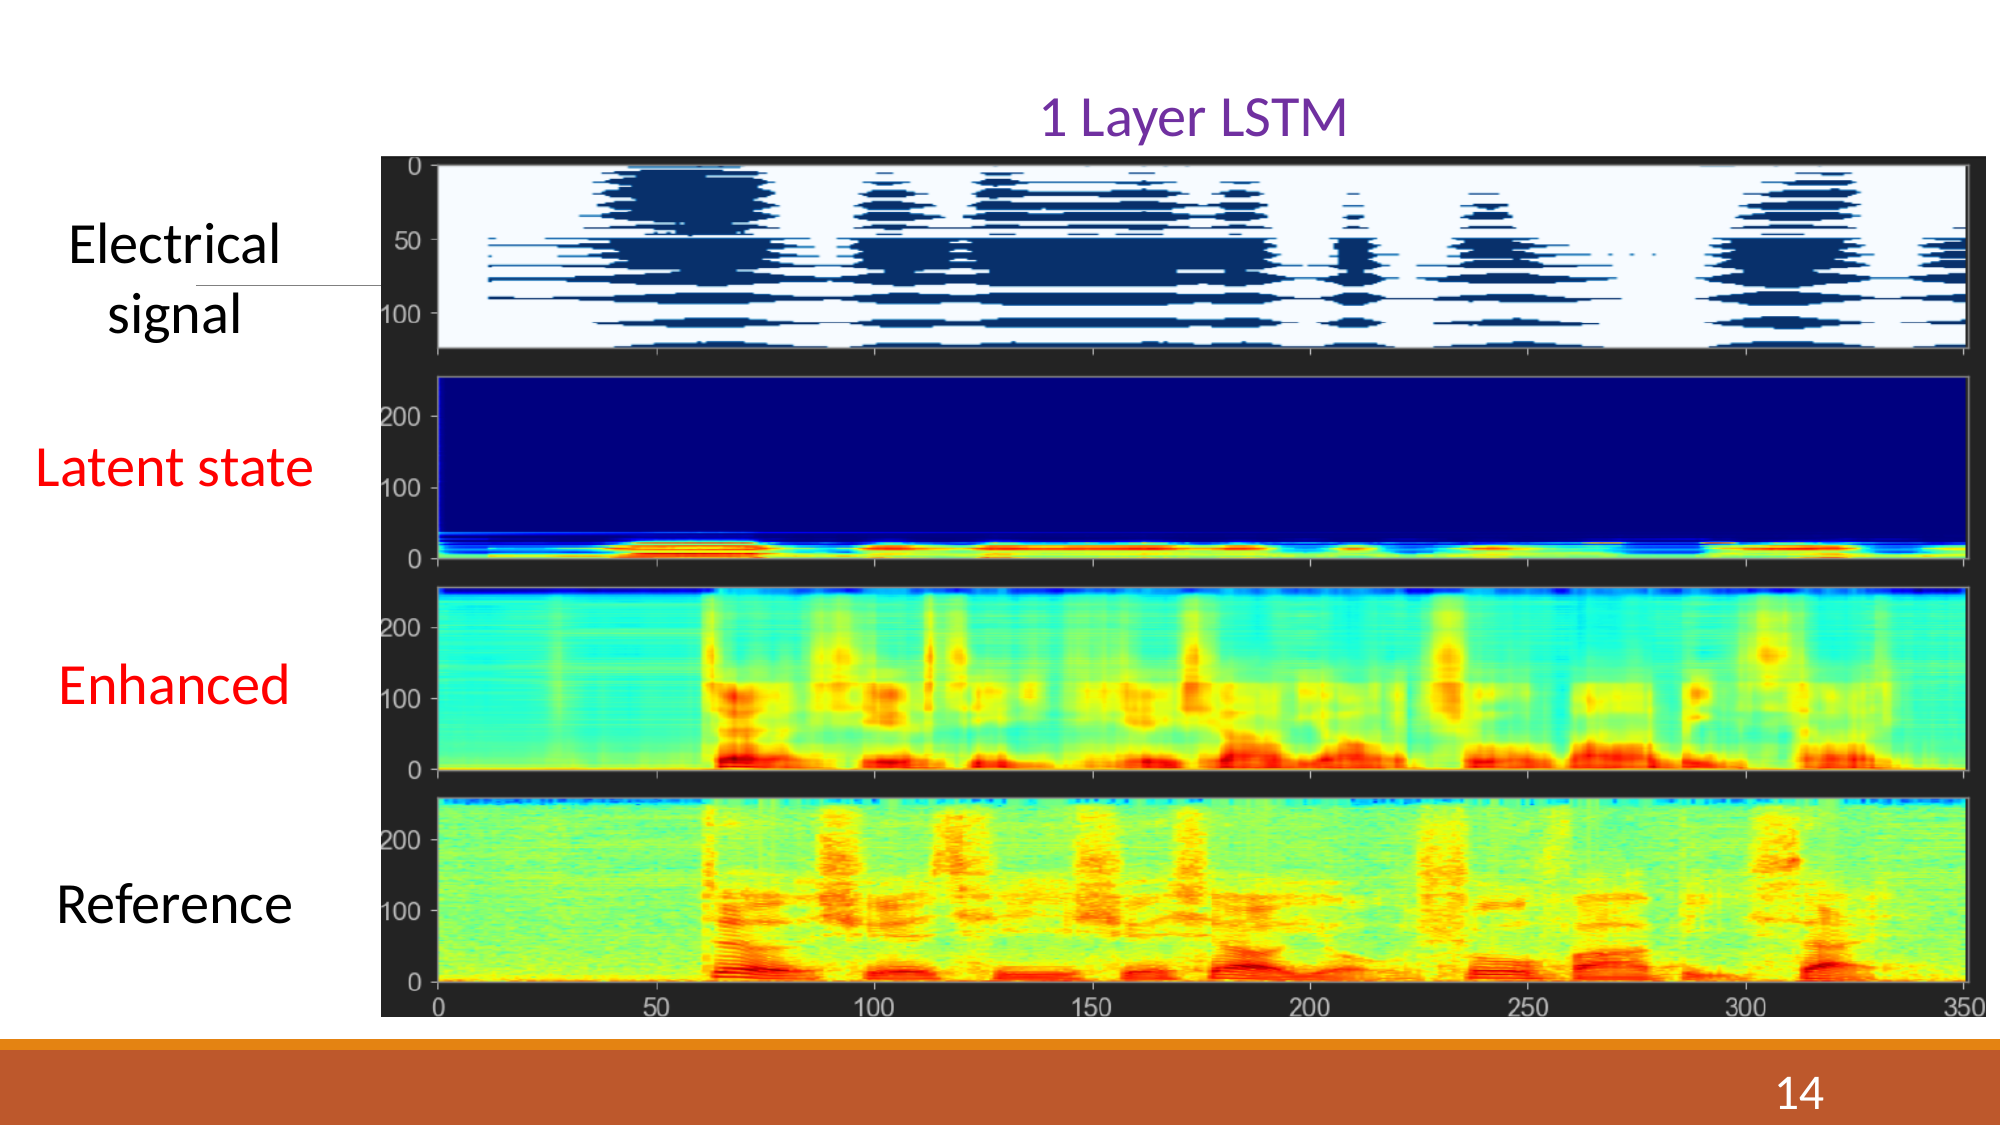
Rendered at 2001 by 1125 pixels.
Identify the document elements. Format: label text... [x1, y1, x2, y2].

text_box Reference [0, 858, 350, 943]
text_box Latent state [0, 420, 350, 506]
slide_number 14 [1624, 1059, 1840, 1120]
picture [381, 155, 1986, 1017]
text_box Enhanced [0, 638, 350, 724]
text_box Electrical signal [0, 197, 350, 353]
text_box 1 Layer LSTM [976, 70, 1412, 154]
